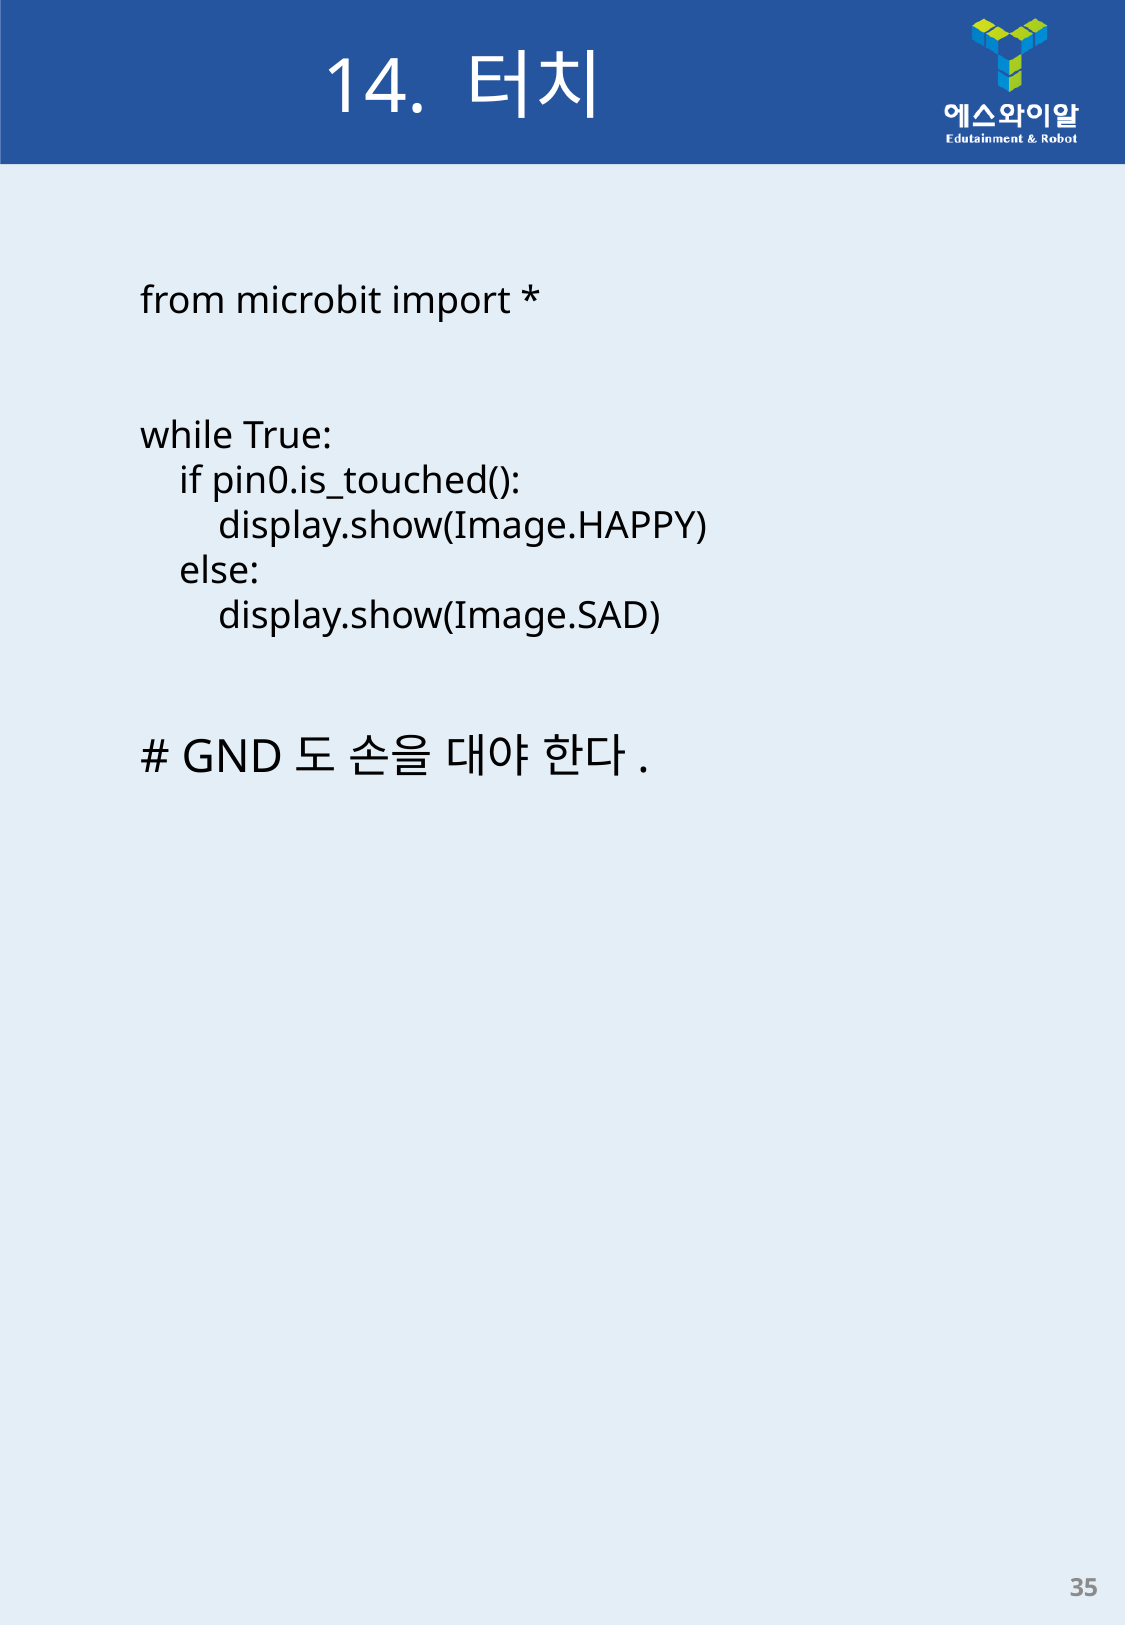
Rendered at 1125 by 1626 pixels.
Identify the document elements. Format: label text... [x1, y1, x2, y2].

slide_number 35 [1005, 1567, 1114, 1610]
text_box from microbit import * while True: if pin0.is_touched(): display.show(Image.HAPPY) else: display.show(Image.SAD) # GND도 손을 대야 한다. [125, 269, 905, 879]
title 14. 터치 [0, 0, 926, 166]
picture [0, 0, 1125, 1625]
